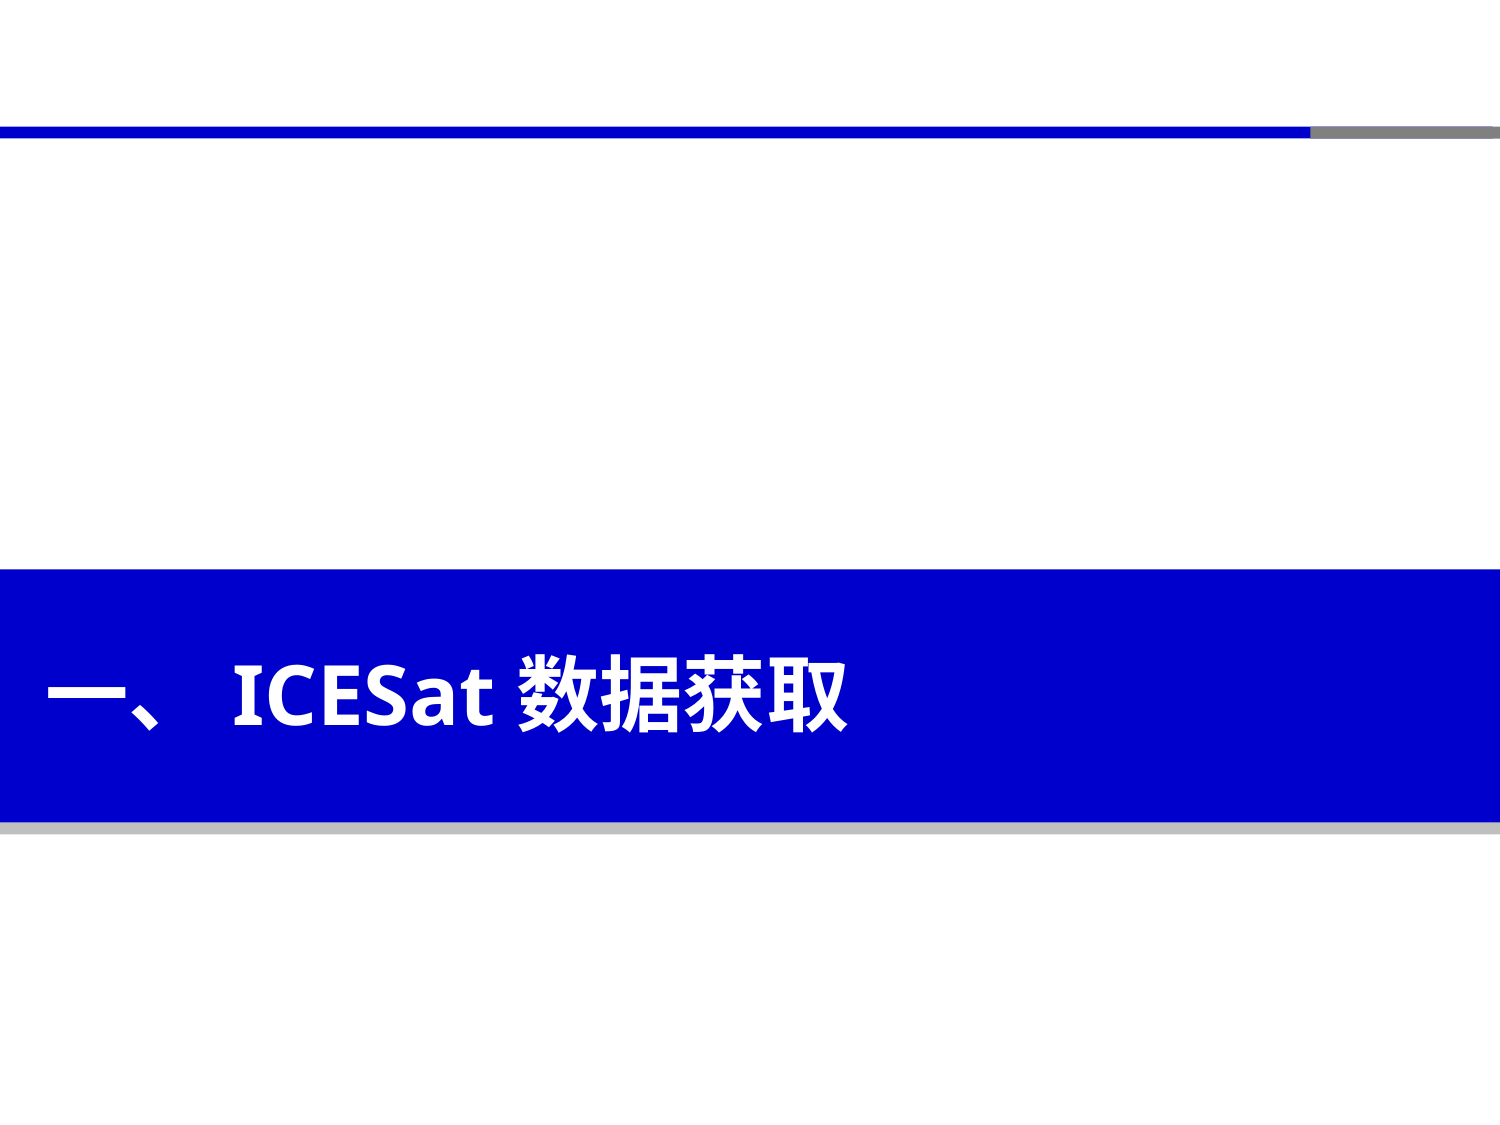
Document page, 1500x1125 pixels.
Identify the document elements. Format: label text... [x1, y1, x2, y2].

text_box [0, 569, 1500, 822]
text_box [0, 822, 1500, 835]
text_box 一、ICESat数据获取 [30, 634, 1467, 750]
